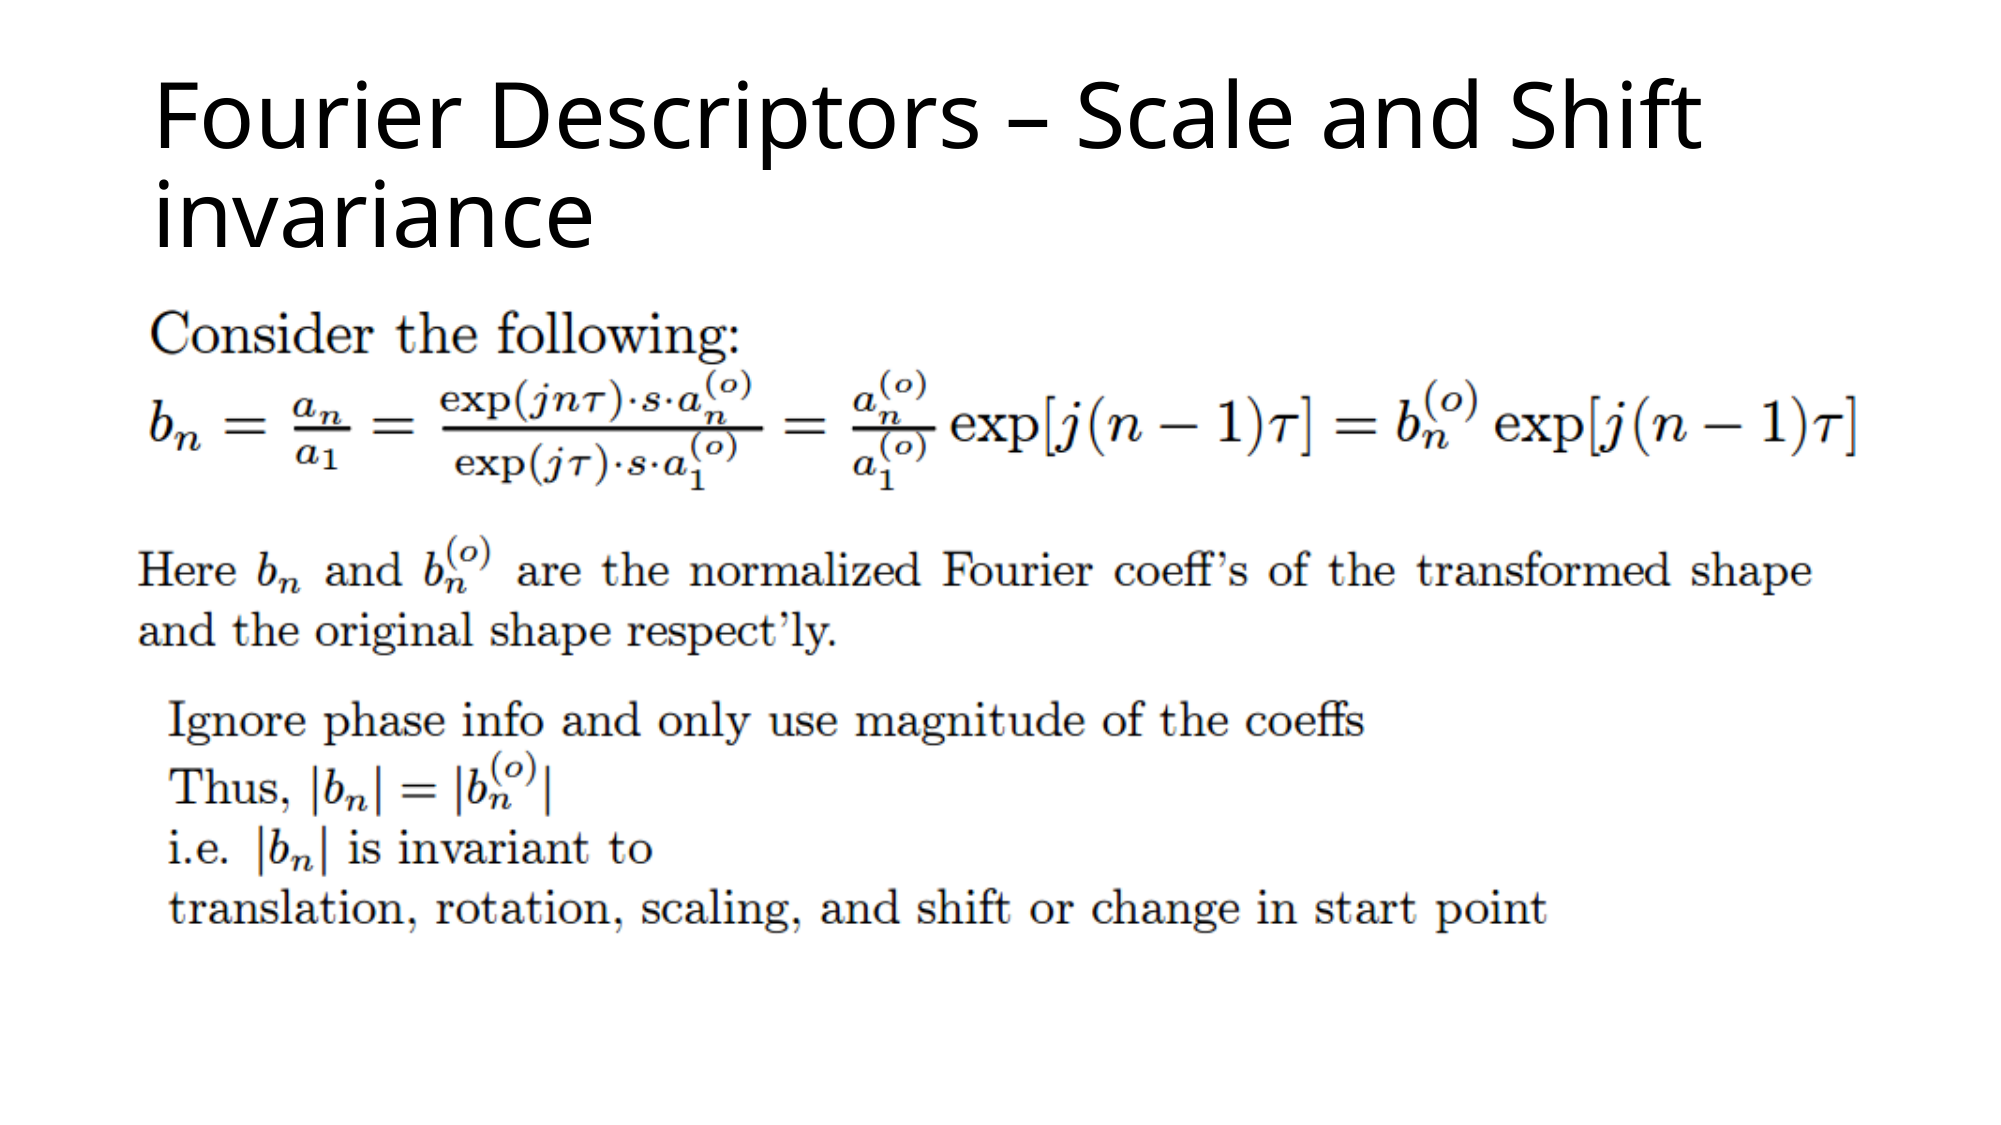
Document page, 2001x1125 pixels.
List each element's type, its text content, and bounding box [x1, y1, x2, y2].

title Fourier Descriptors – Scale and Shift invariance [137, 59, 1863, 278]
picture [137, 299, 1867, 939]
